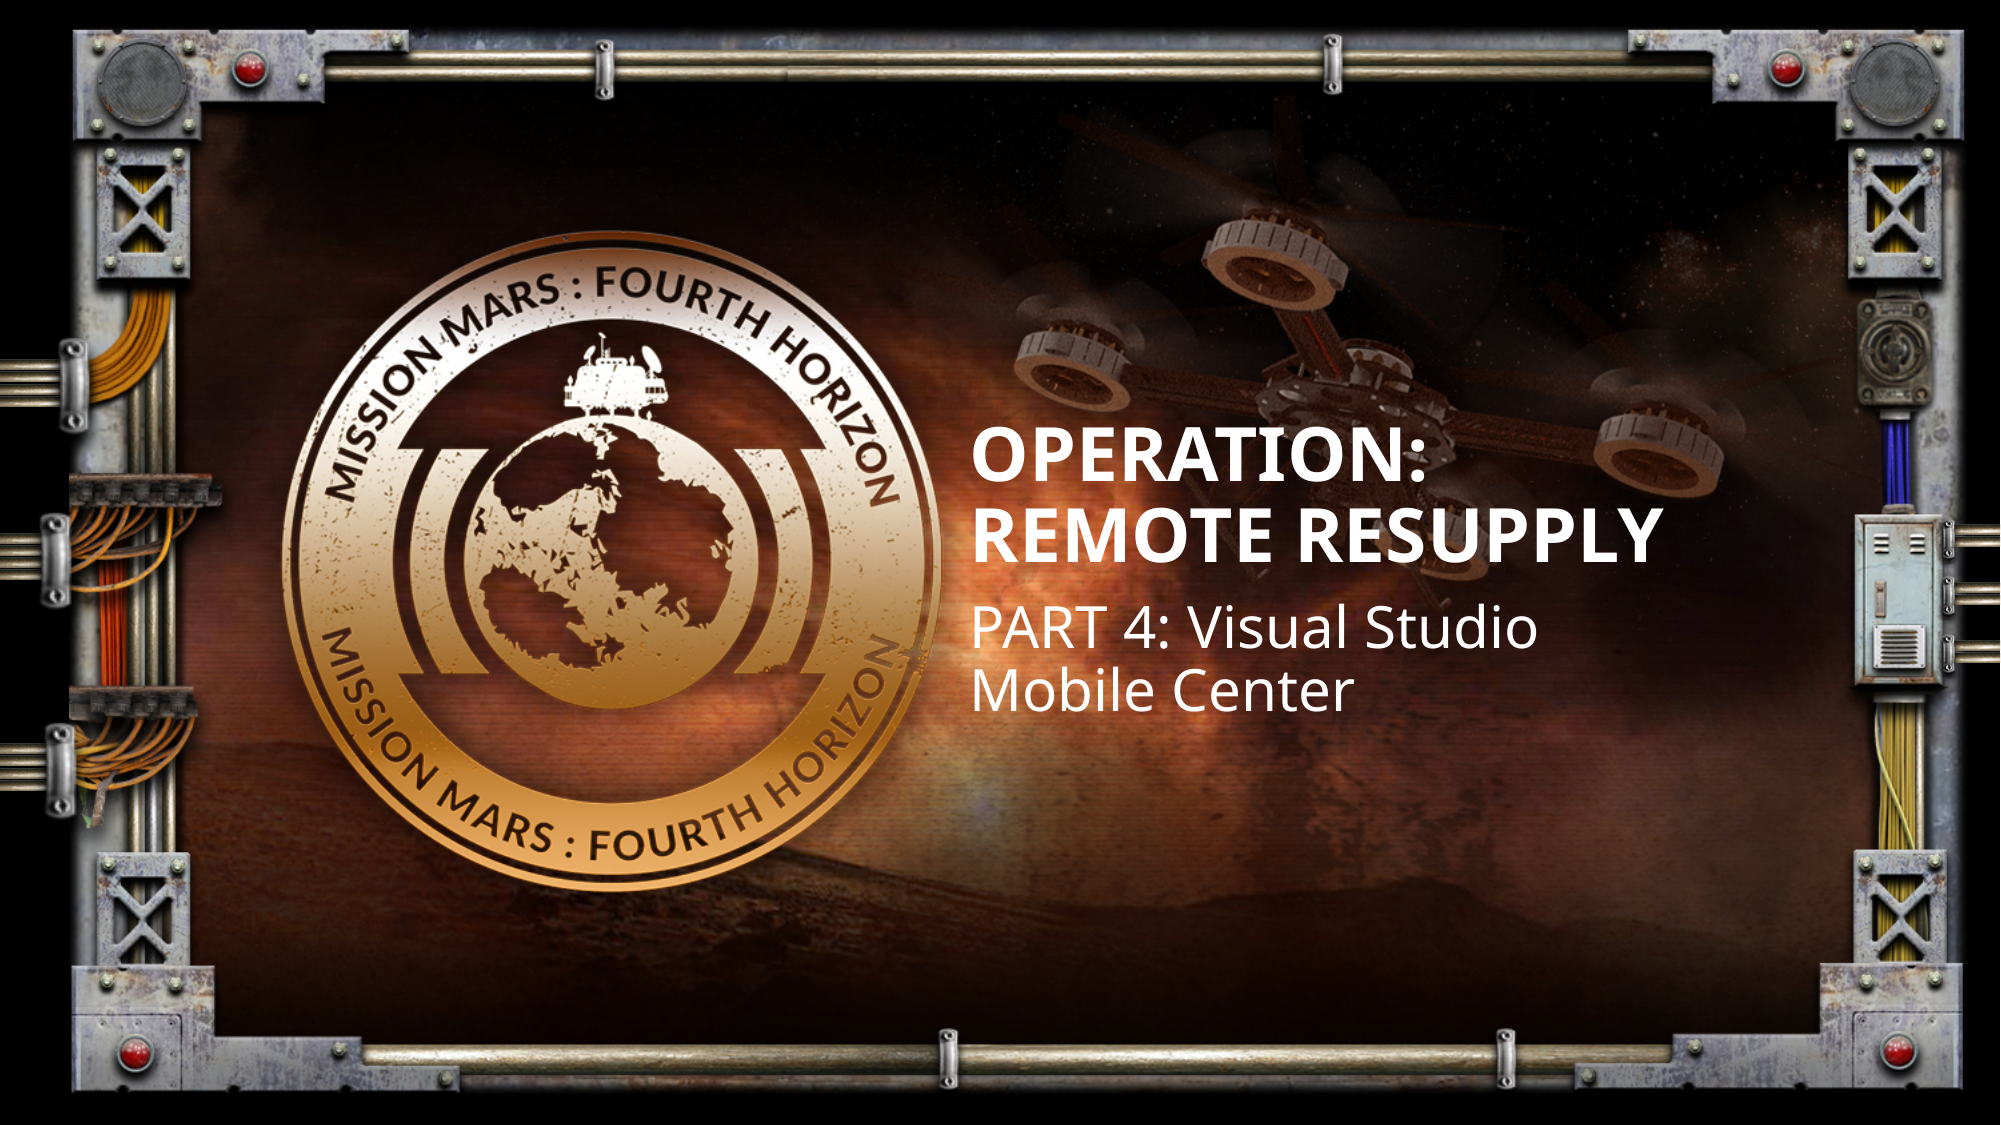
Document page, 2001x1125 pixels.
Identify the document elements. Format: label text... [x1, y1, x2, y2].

title PART 4: Visual Studio Mobile Center [970, 598, 1847, 692]
text_box OPERATION: REMOTE RESUPPLY [969, 417, 1817, 510]
picture [0, 26, 2001, 1094]
